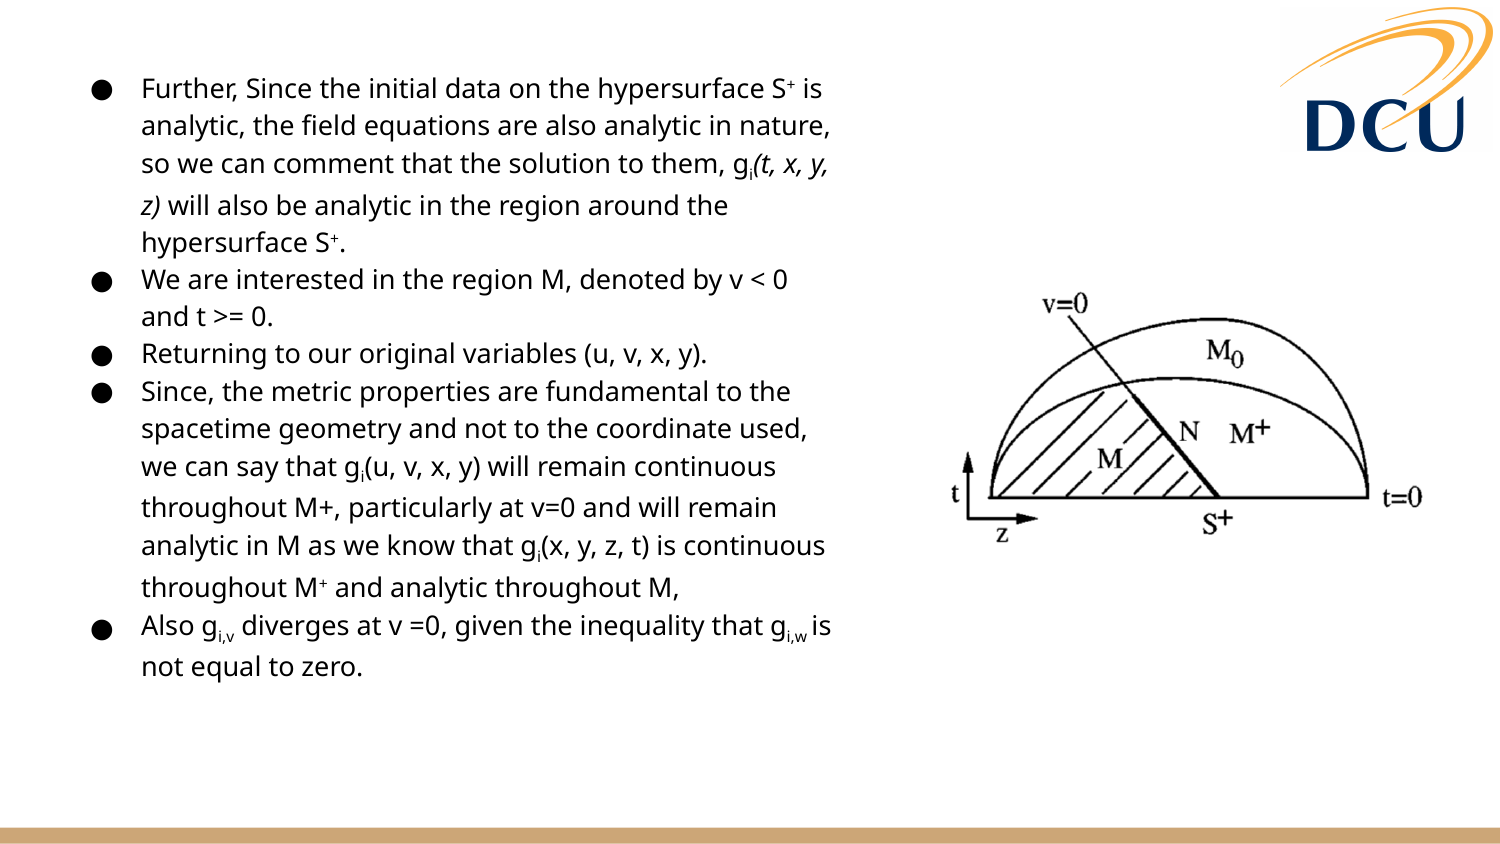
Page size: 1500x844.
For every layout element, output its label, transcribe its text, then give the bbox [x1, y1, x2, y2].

picture [907, 262, 1456, 581]
list Further, Since the initial data on the hypersurface S+ is analytic, the field equations are also analytic in nature, so we can comment that the solution to them, gi(t, x, y, z) will also be analytic in the region around the hypersurface S+. We are interested in the region M, denoted by v < 0 and t >= 0. Returning to our original variables (u, v, x, y). Since, the metric properties are fundamental to the spacetime geometry and not to the coordinate used, we can say that gi(u, v, x, y) will remain continuous throughout M+, particularly at v=0 and will remain analytic in M as we know that gi(x, y, z, t) is continuous throughout M+ and analytic throughout M, Also gi,v diverges at v =0, given the inequality that gi,w is not equal to zero. [51, 51, 853, 809]
picture [1280, 7, 1493, 152]
